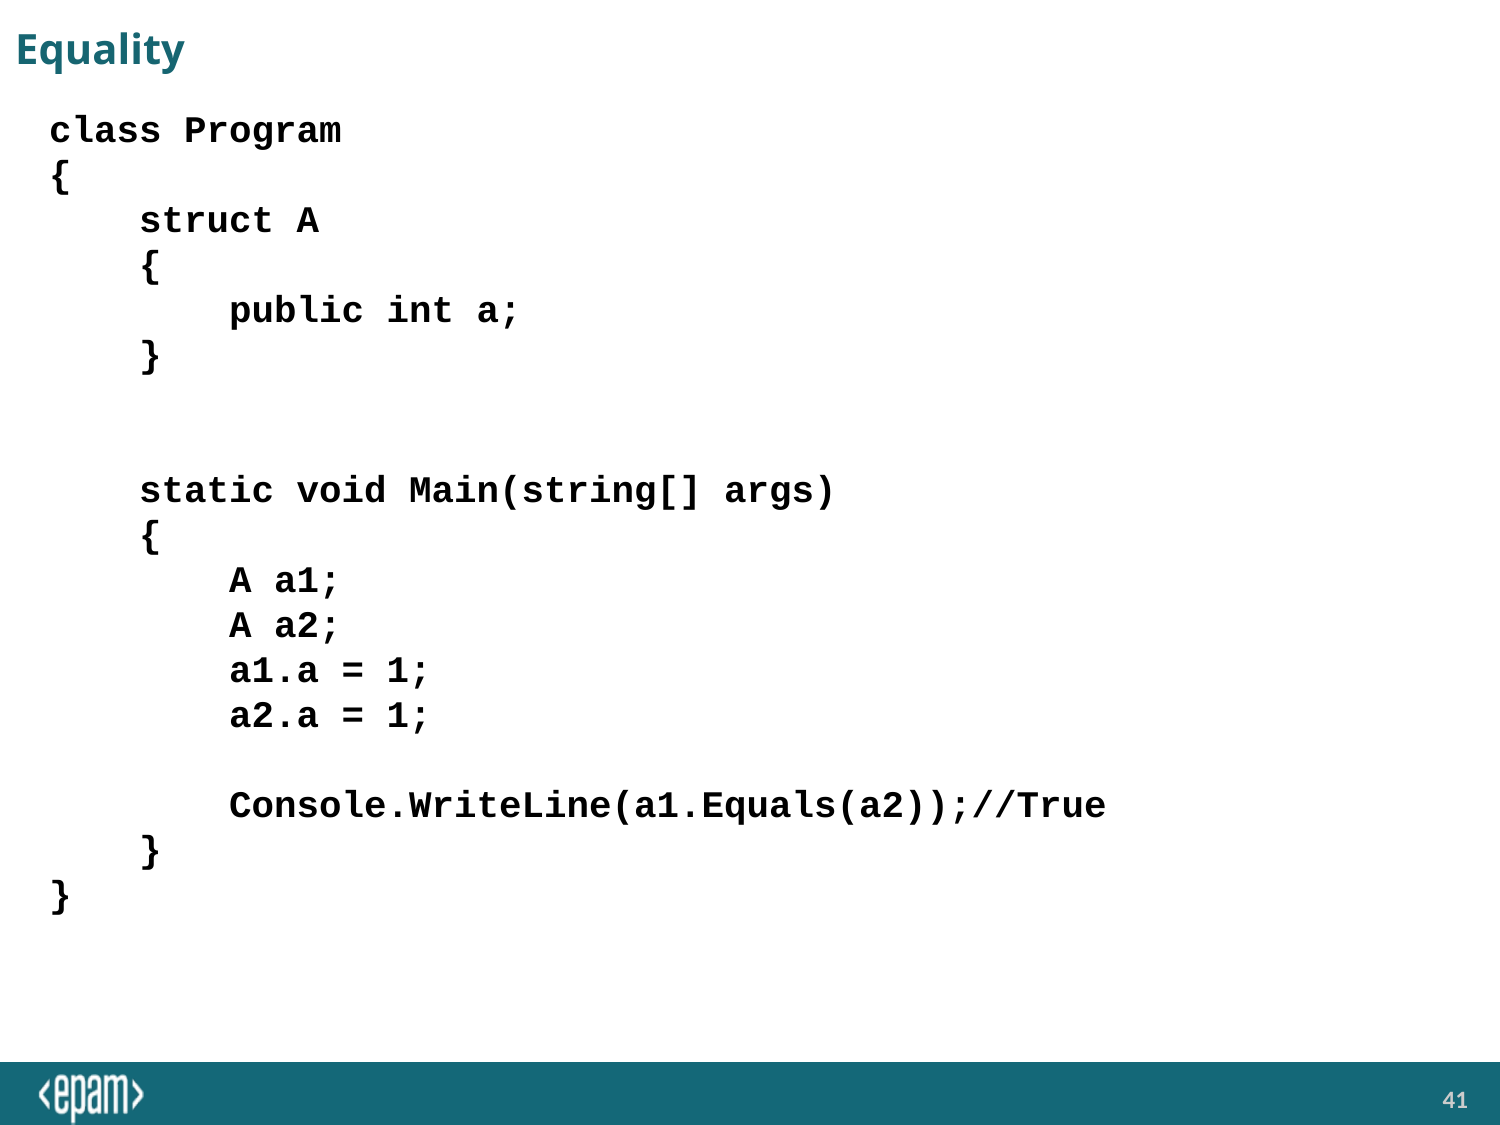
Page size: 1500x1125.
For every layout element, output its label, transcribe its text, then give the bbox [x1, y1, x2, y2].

text_box class Program { struct A { public int a; } static void Main(string[] args) { A a1; A a2; a1.a = 1; a2.a = 1; Console.WriteLine(a1.Equals(a2));//True } } [34, 90, 1441, 941]
title Equality [0, 0, 1500, 95]
picture [38, 1074, 144, 1125]
